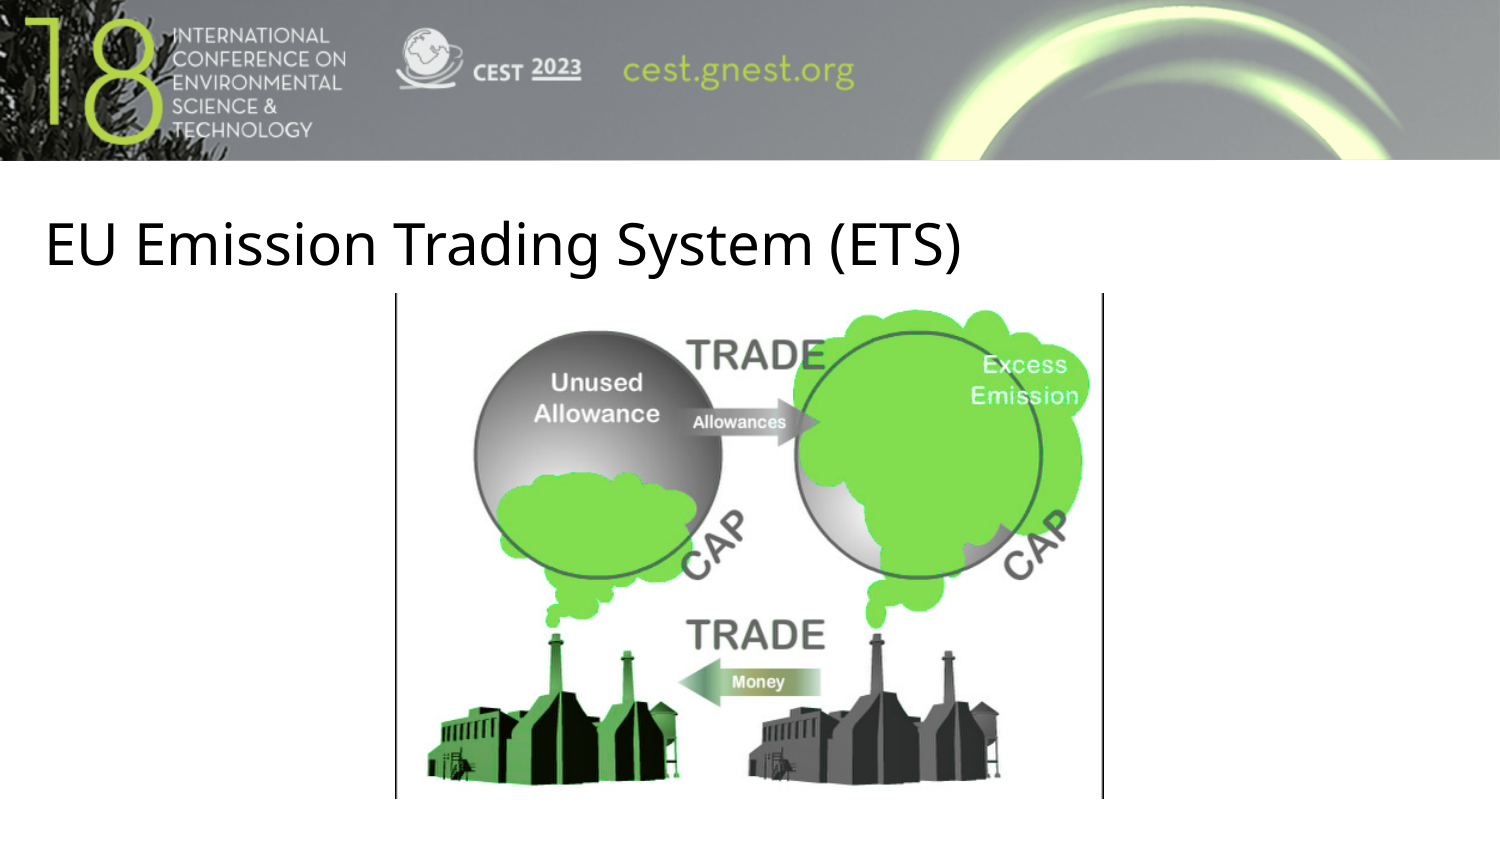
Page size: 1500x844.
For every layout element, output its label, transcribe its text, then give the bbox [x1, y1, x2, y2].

text_box EU Emission Trading System (ETS) [29, 192, 1500, 293]
picture [0, 0, 1500, 162]
picture [395, 293, 1105, 799]
